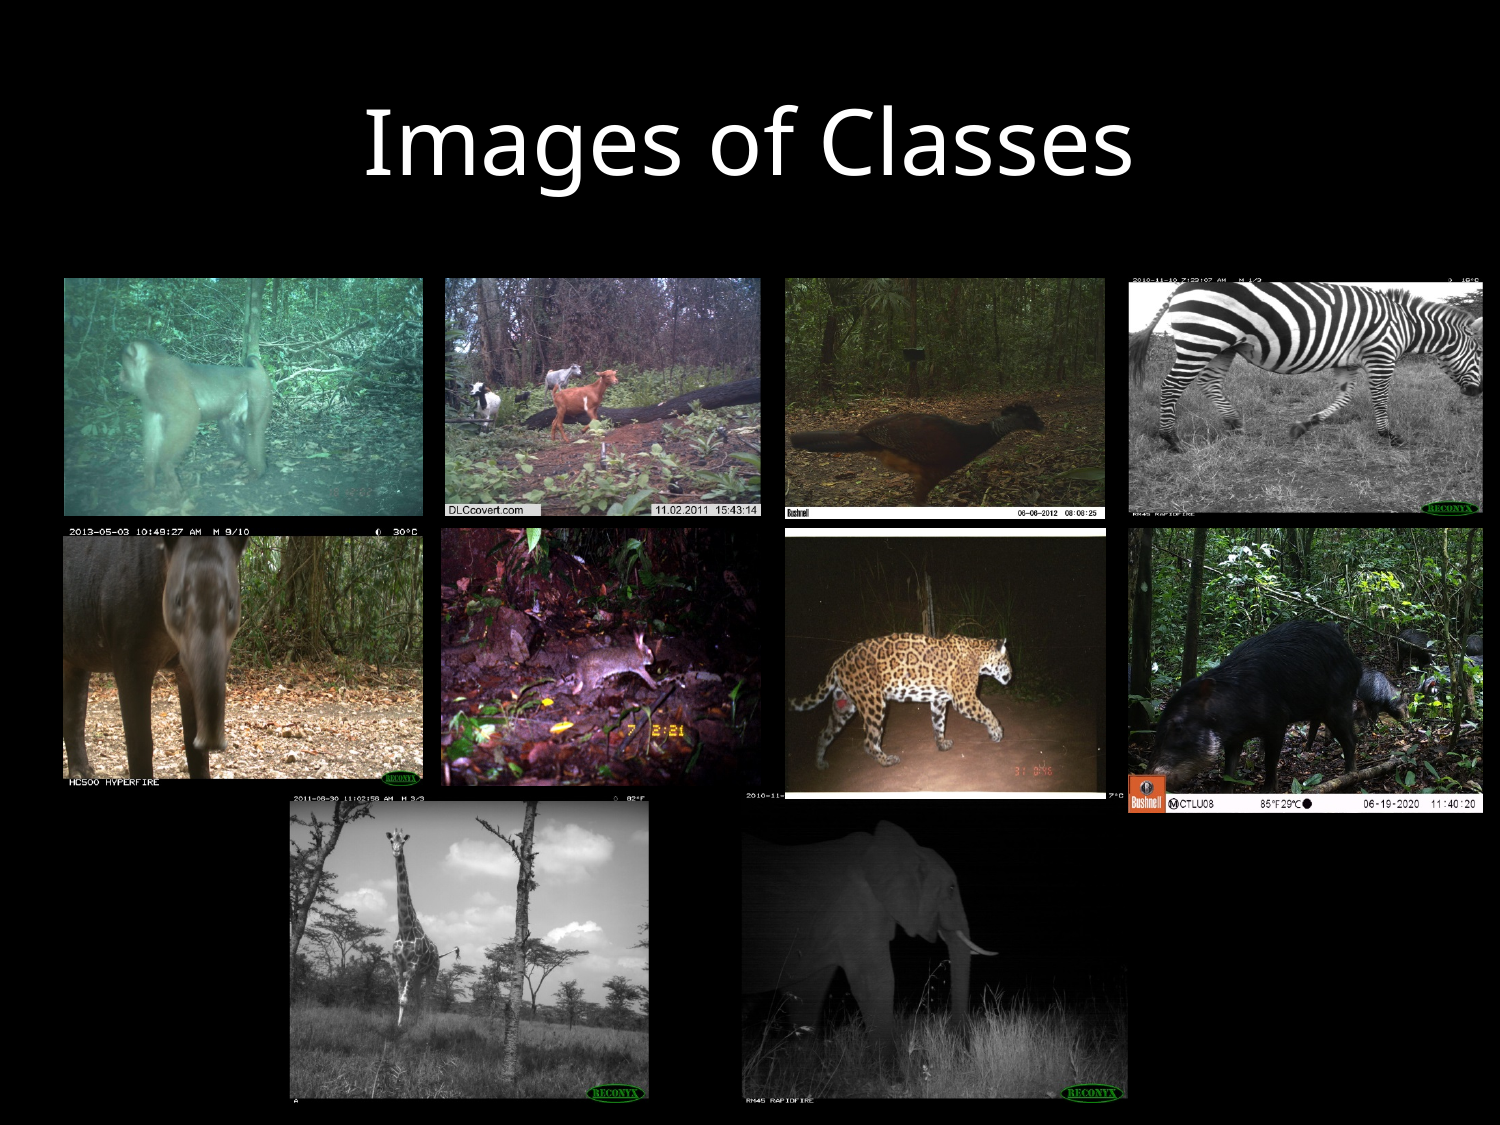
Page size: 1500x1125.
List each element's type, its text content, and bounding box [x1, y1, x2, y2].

picture [440, 528, 761, 786]
picture [445, 278, 761, 516]
picture [785, 278, 1105, 519]
picture [740, 528, 1483, 1103]
picture [63, 528, 423, 786]
title Images of Classes [75, 45, 1425, 233]
picture [288, 796, 649, 1103]
picture [1127, 278, 1483, 516]
picture [64, 278, 423, 516]
